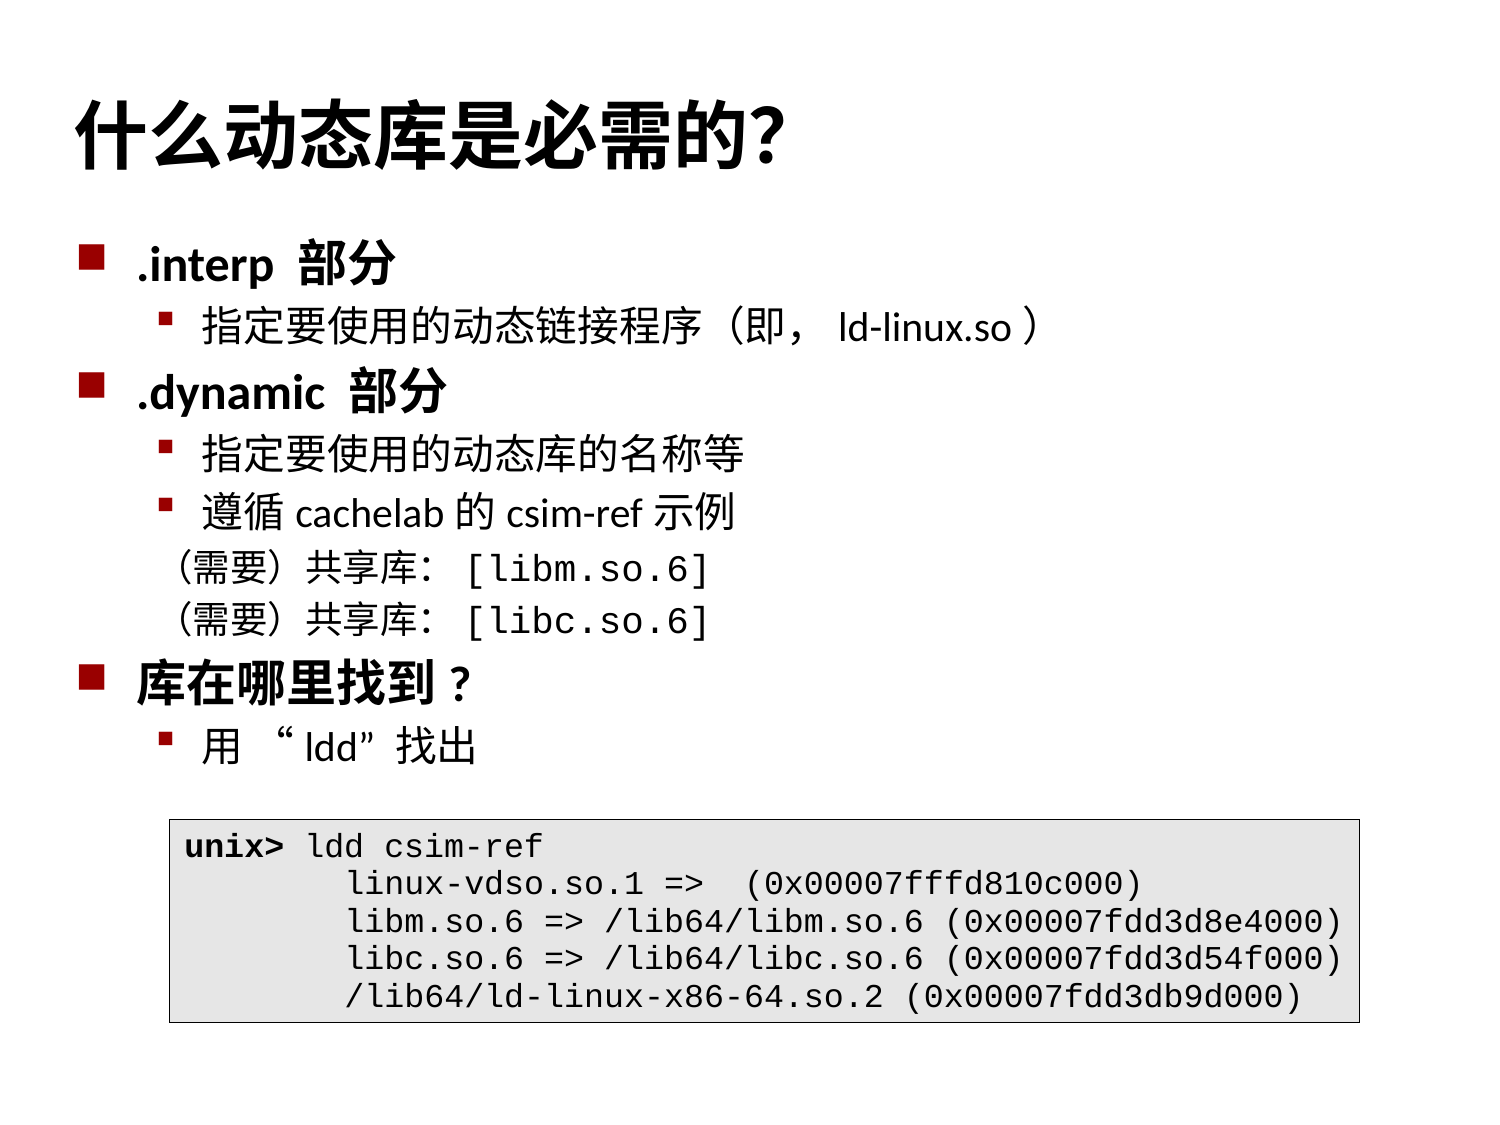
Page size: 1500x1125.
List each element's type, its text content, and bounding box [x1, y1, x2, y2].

text_box .interp 部分 指定要使用的动态链接程序（即，ld-linux.so） .dynamic 部分 指定要使用的动态库的名称等 遵循cachelab的csim-ref示例 （需要）共享库：[libm.so.6] （需要）共享库：[libc.so.6] 库在哪里找到? 用 “ldd” 找出 [65, 223, 1361, 1040]
text_box 什么动态库是必需的？ [58, 71, 1304, 197]
text_box unix> ldd csim-ref linux-vdso.so.1 => (0x00007fffd810c000) libm.so.6 => /lib64/libm.so.6 (0x00007fdd3d8e4000) libc.so.6 => /lib64/libc.so.6 (0x00007fdd3d54f000) /lib64/ld-linux-x86-64.so.2 (0x00007fdd3db9d000) [169, 819, 1360, 1023]
